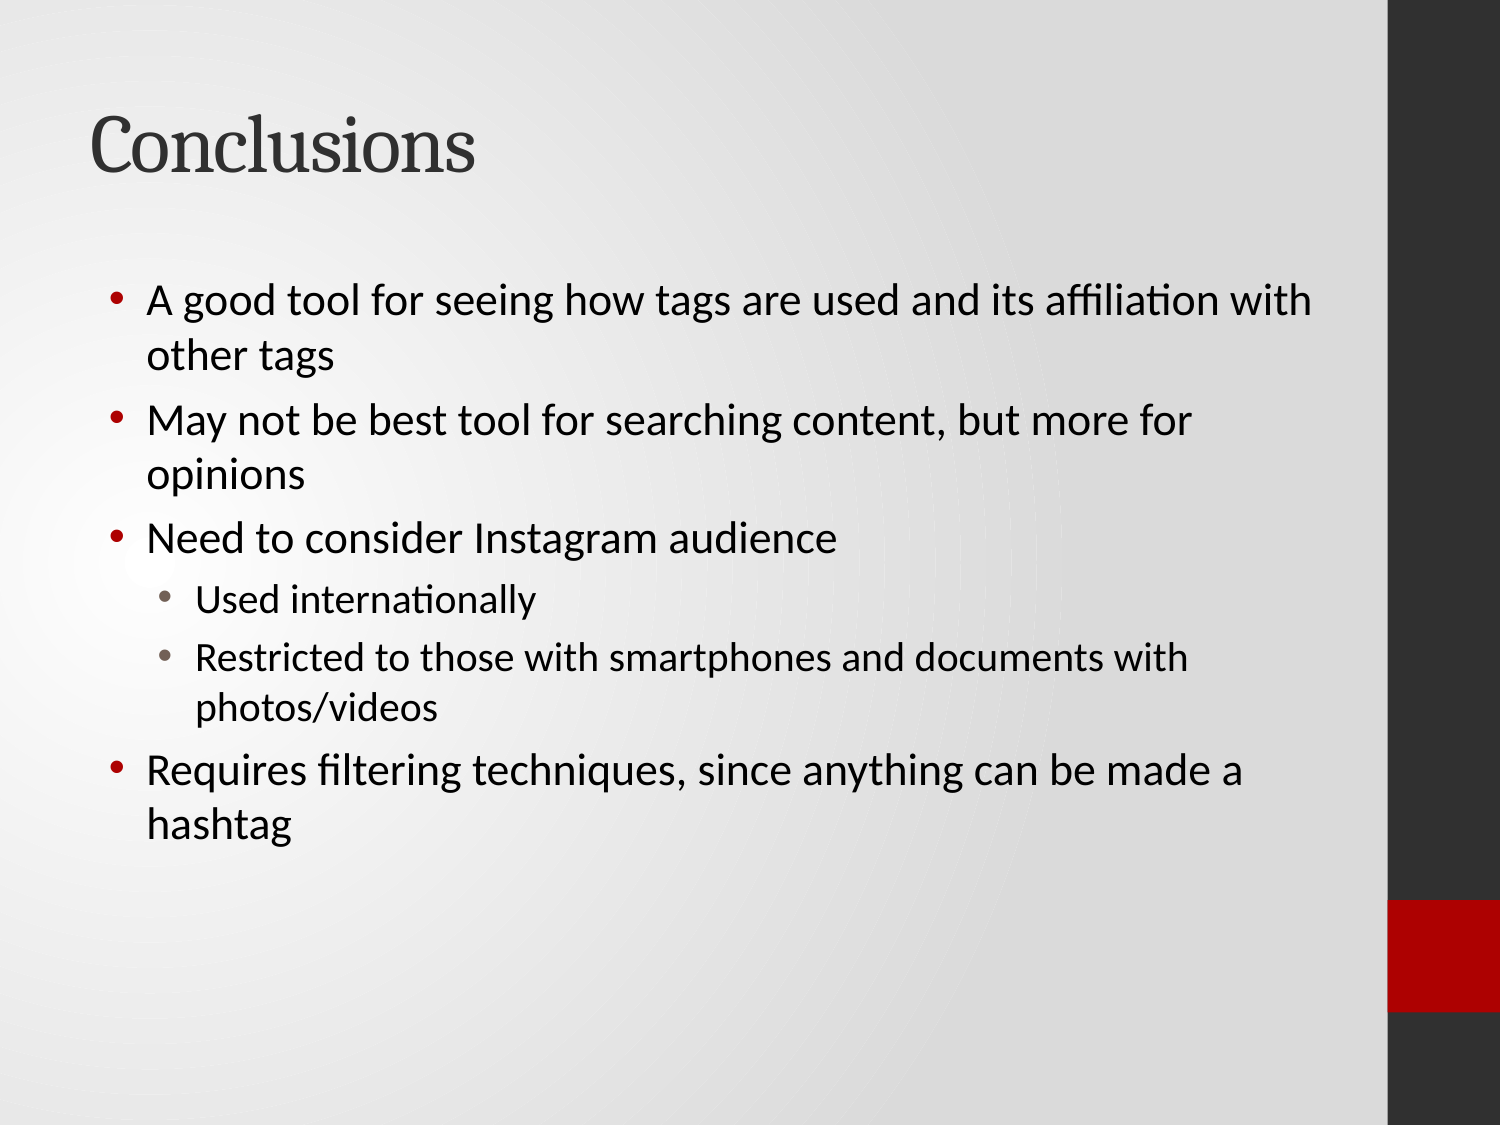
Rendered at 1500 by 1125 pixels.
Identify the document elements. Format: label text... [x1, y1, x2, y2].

title Conclusions [75, 45, 1325, 233]
list A good tool for seeing how tags are used and its affiliation with other tags May not be best tool for searching content, but more for opinions Need to consider Instagram audience Used internationally Restricted to those with smartphones and documents with photos/videos Requires filtering techniques, since anything can be made a hashtag [75, 262, 1376, 1050]
